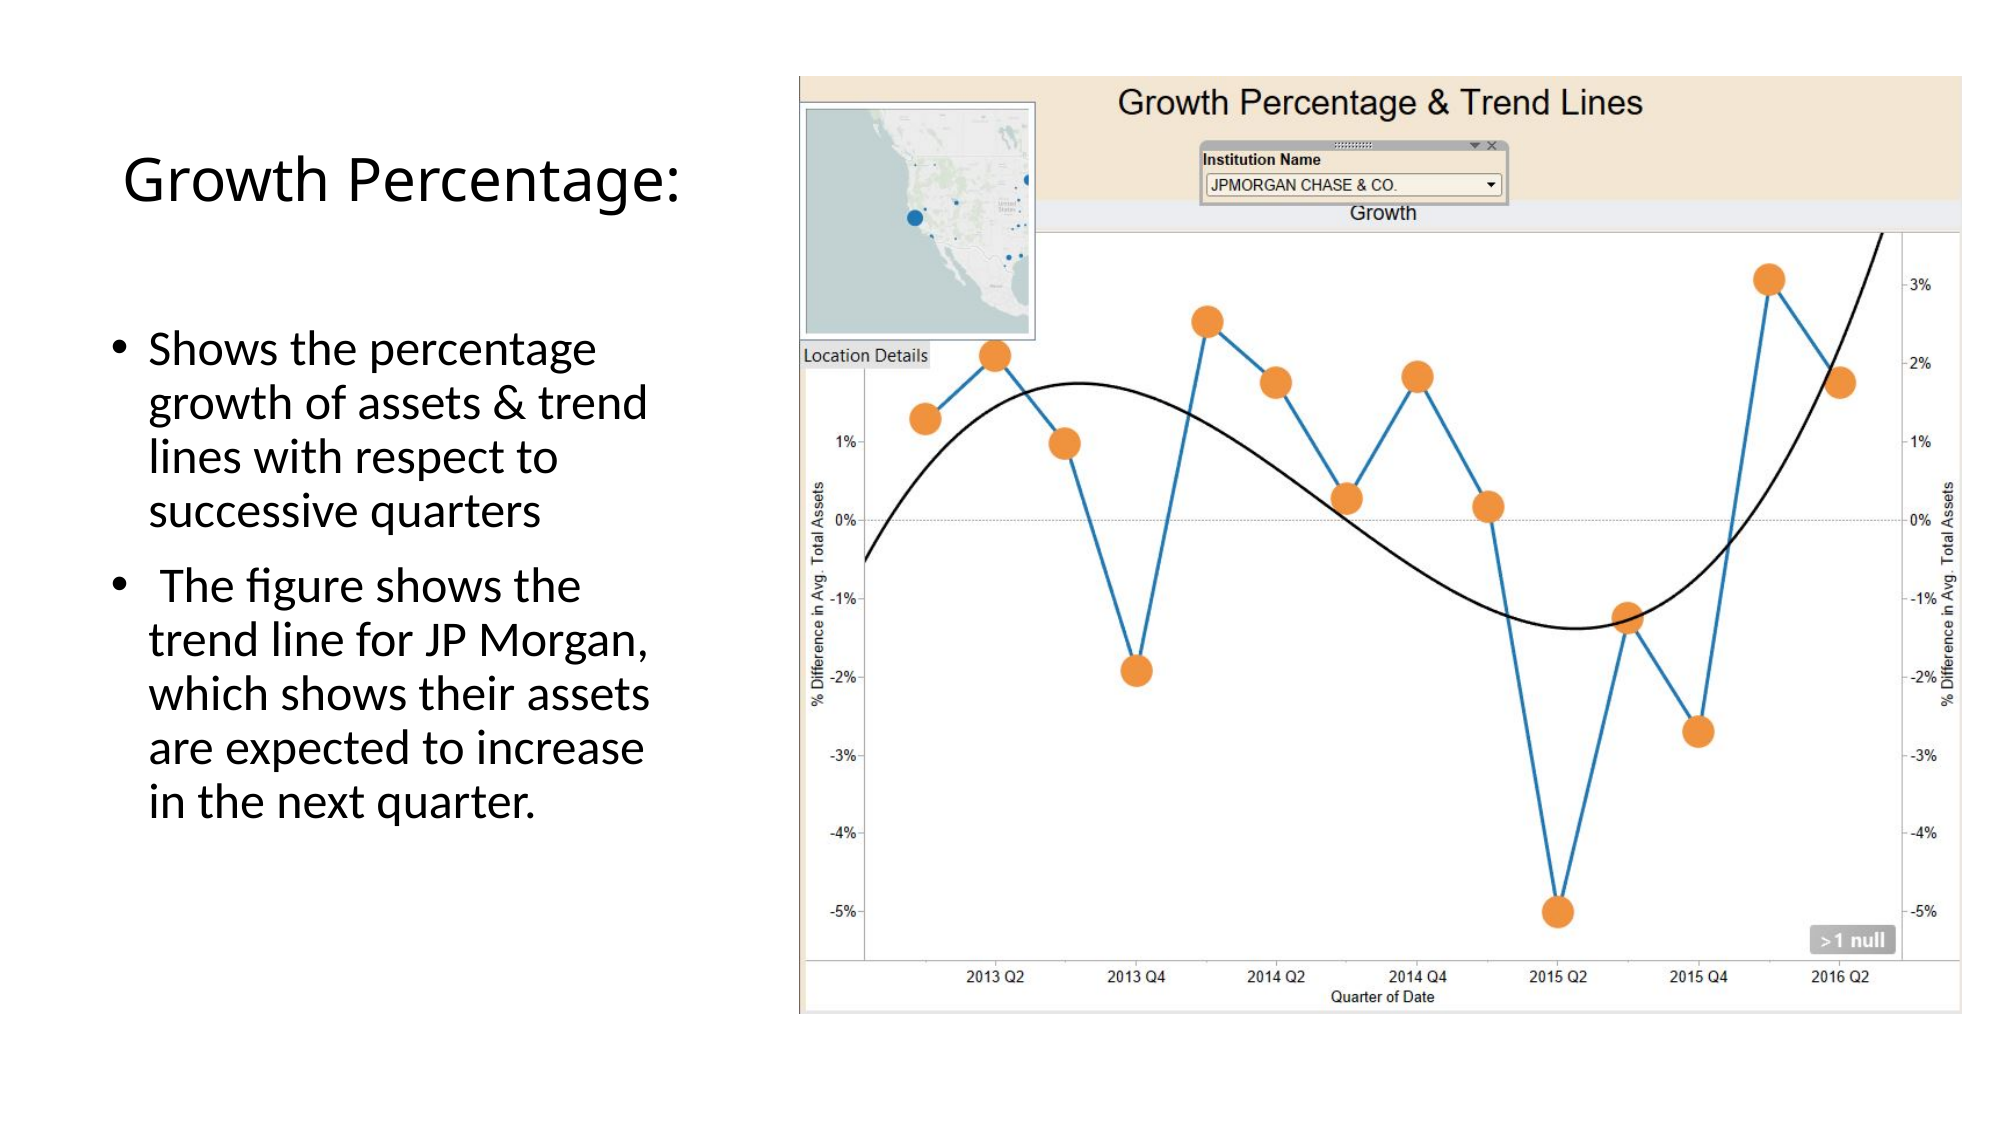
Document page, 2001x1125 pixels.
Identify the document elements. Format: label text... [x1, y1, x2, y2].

text_box Growth Percentage: [107, 111, 707, 254]
text_box Shows the percentage growth of assets & trend lines with respect to successive quarters The figure shows the trend line for JP Morgan, which shows their assets are expected to increase in the next quarter. [95, 314, 675, 991]
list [799, 76, 1962, 1014]
